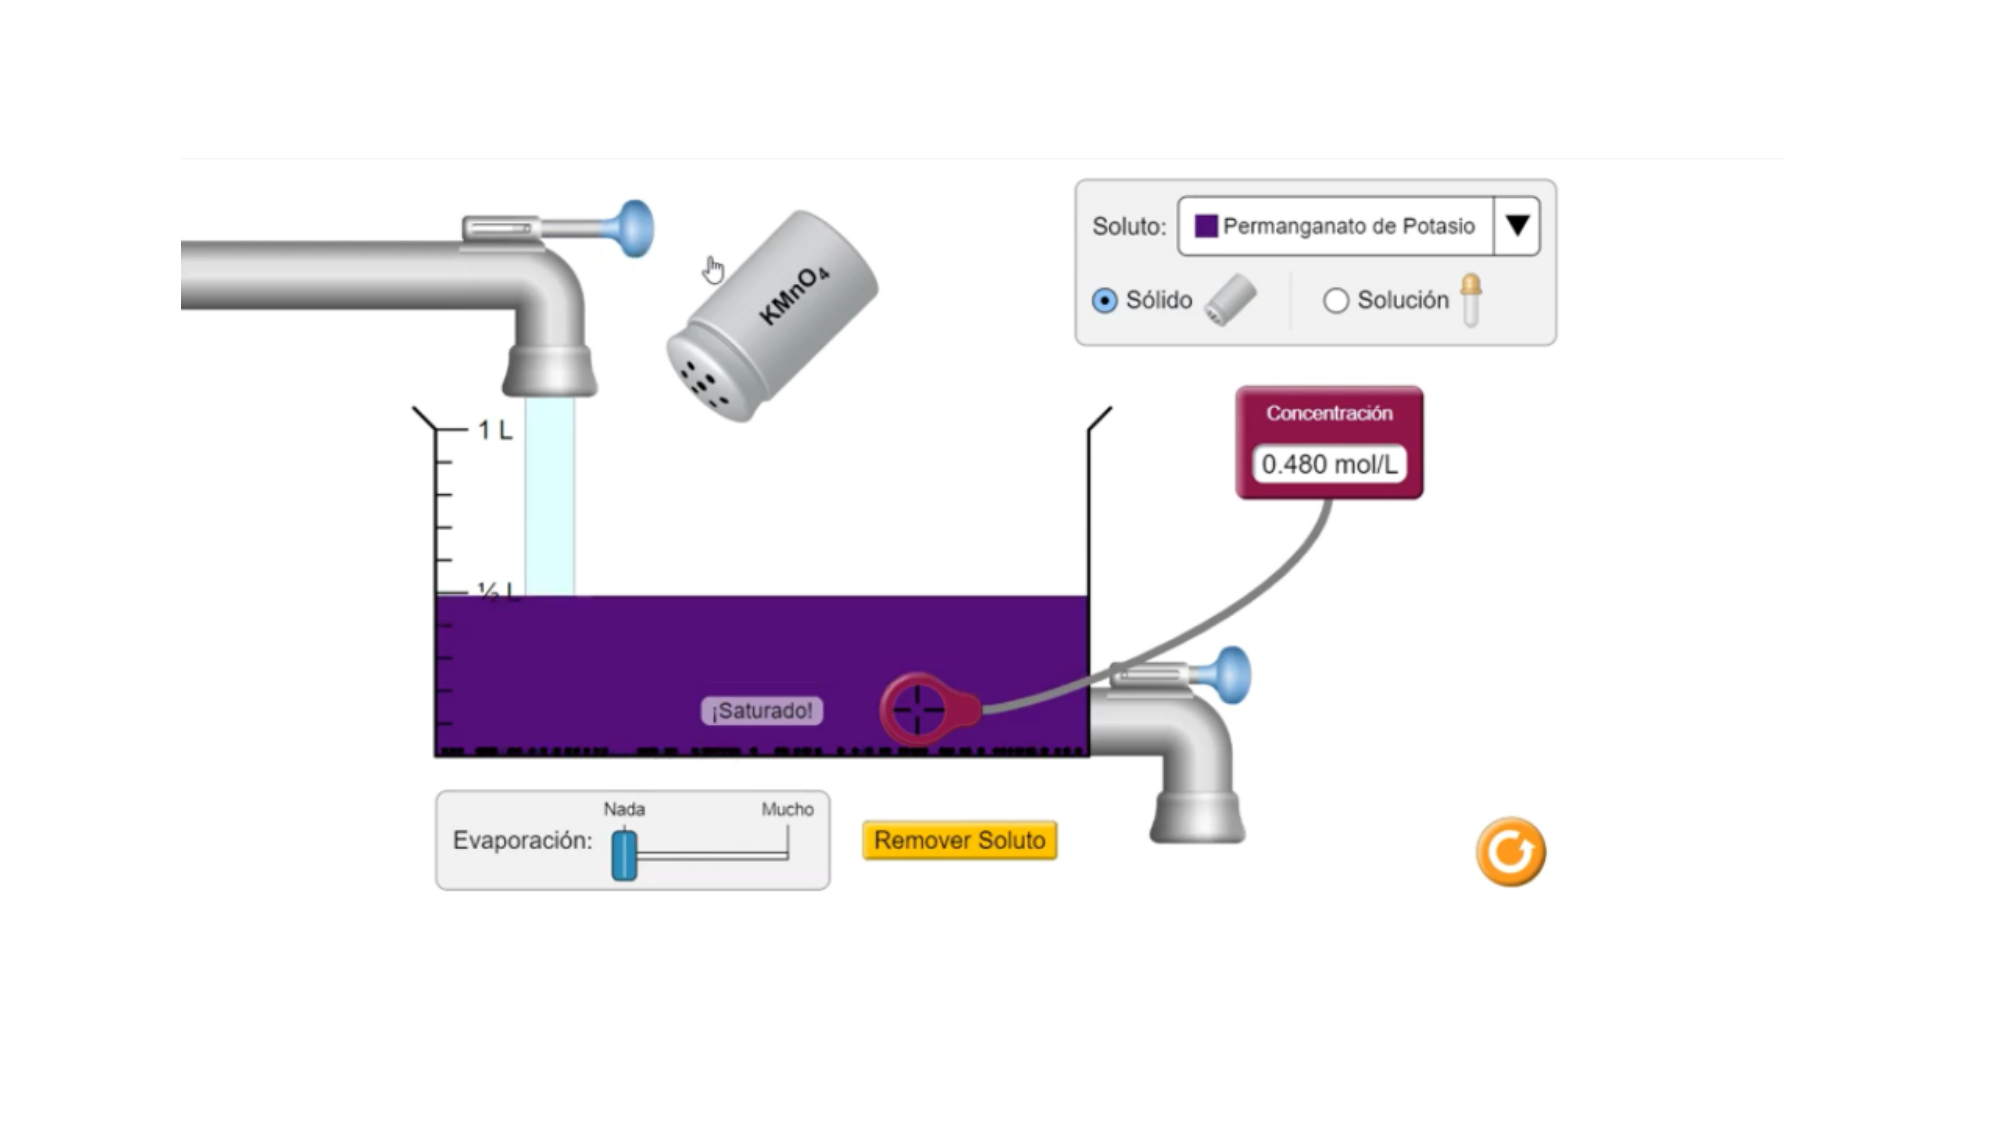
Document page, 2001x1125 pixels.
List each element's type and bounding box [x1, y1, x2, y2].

picture [181, 158, 1784, 911]
